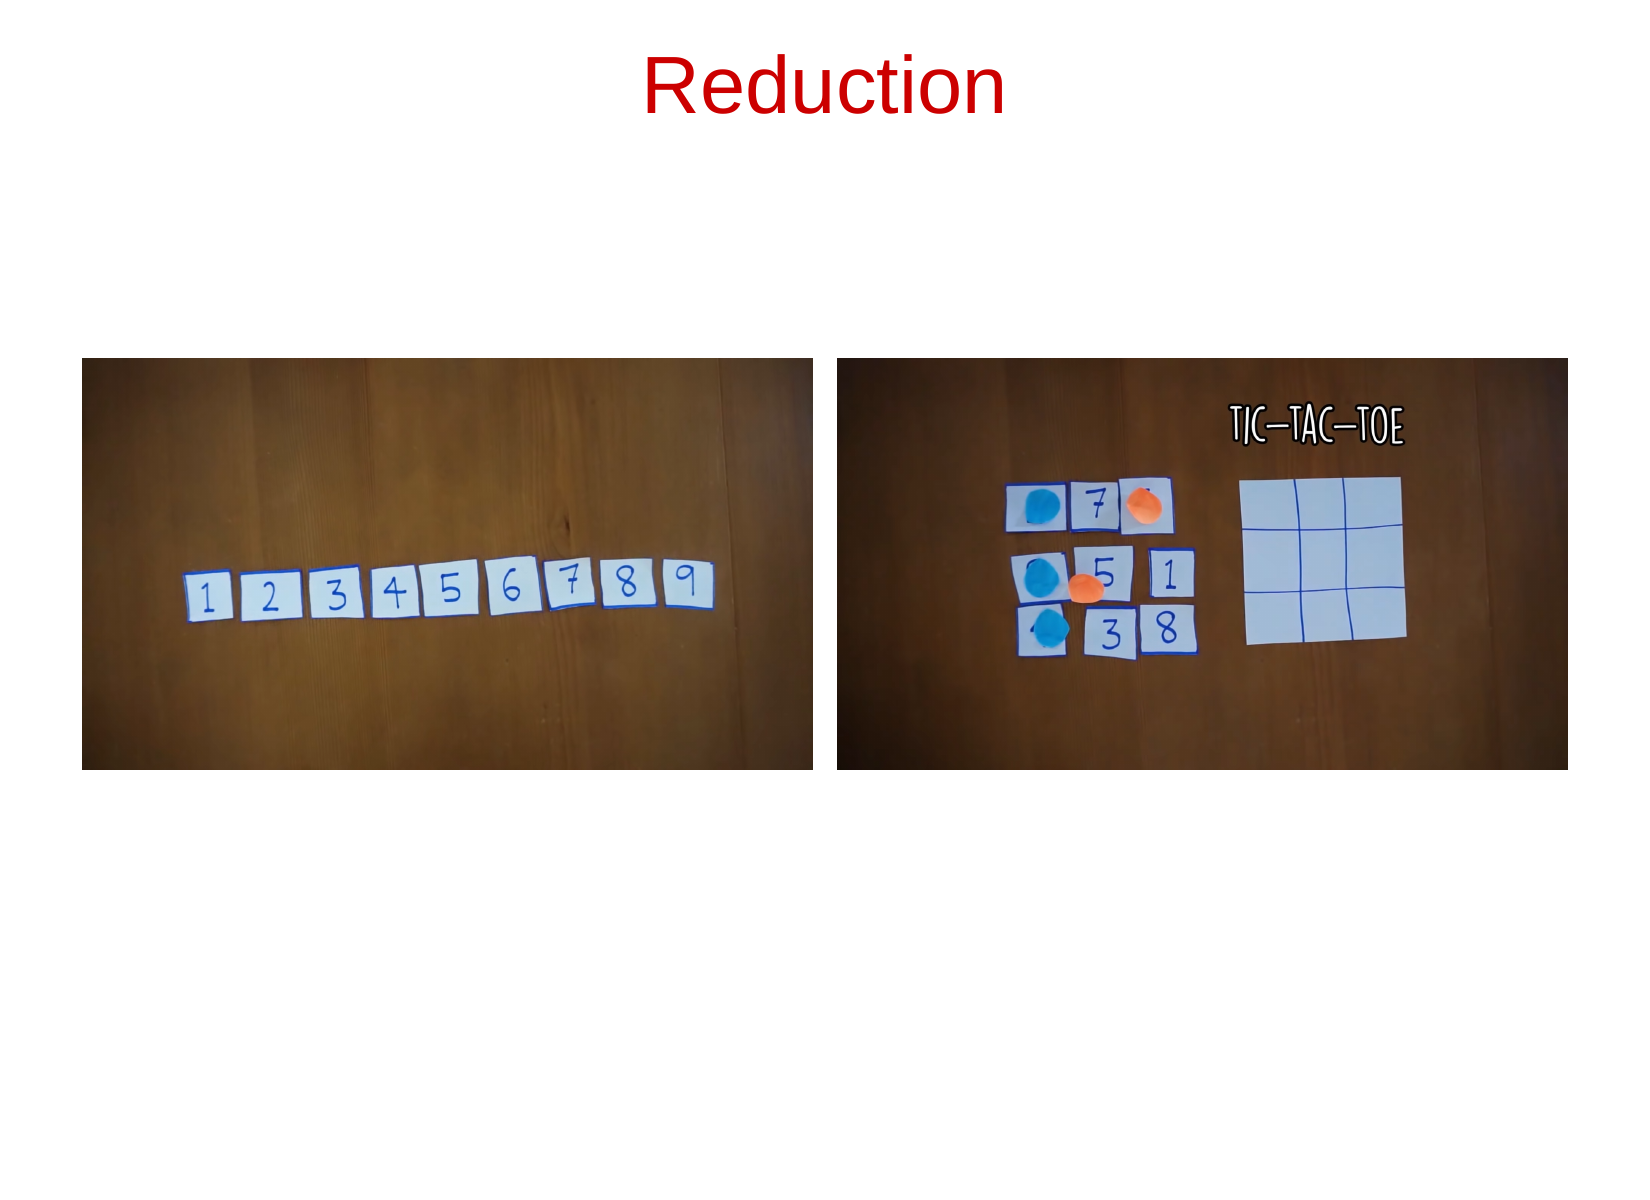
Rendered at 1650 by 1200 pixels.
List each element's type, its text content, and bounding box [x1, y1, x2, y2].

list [82, 358, 813, 770]
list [837, 358, 1568, 770]
title Reduction [82, 40, 1568, 122]
